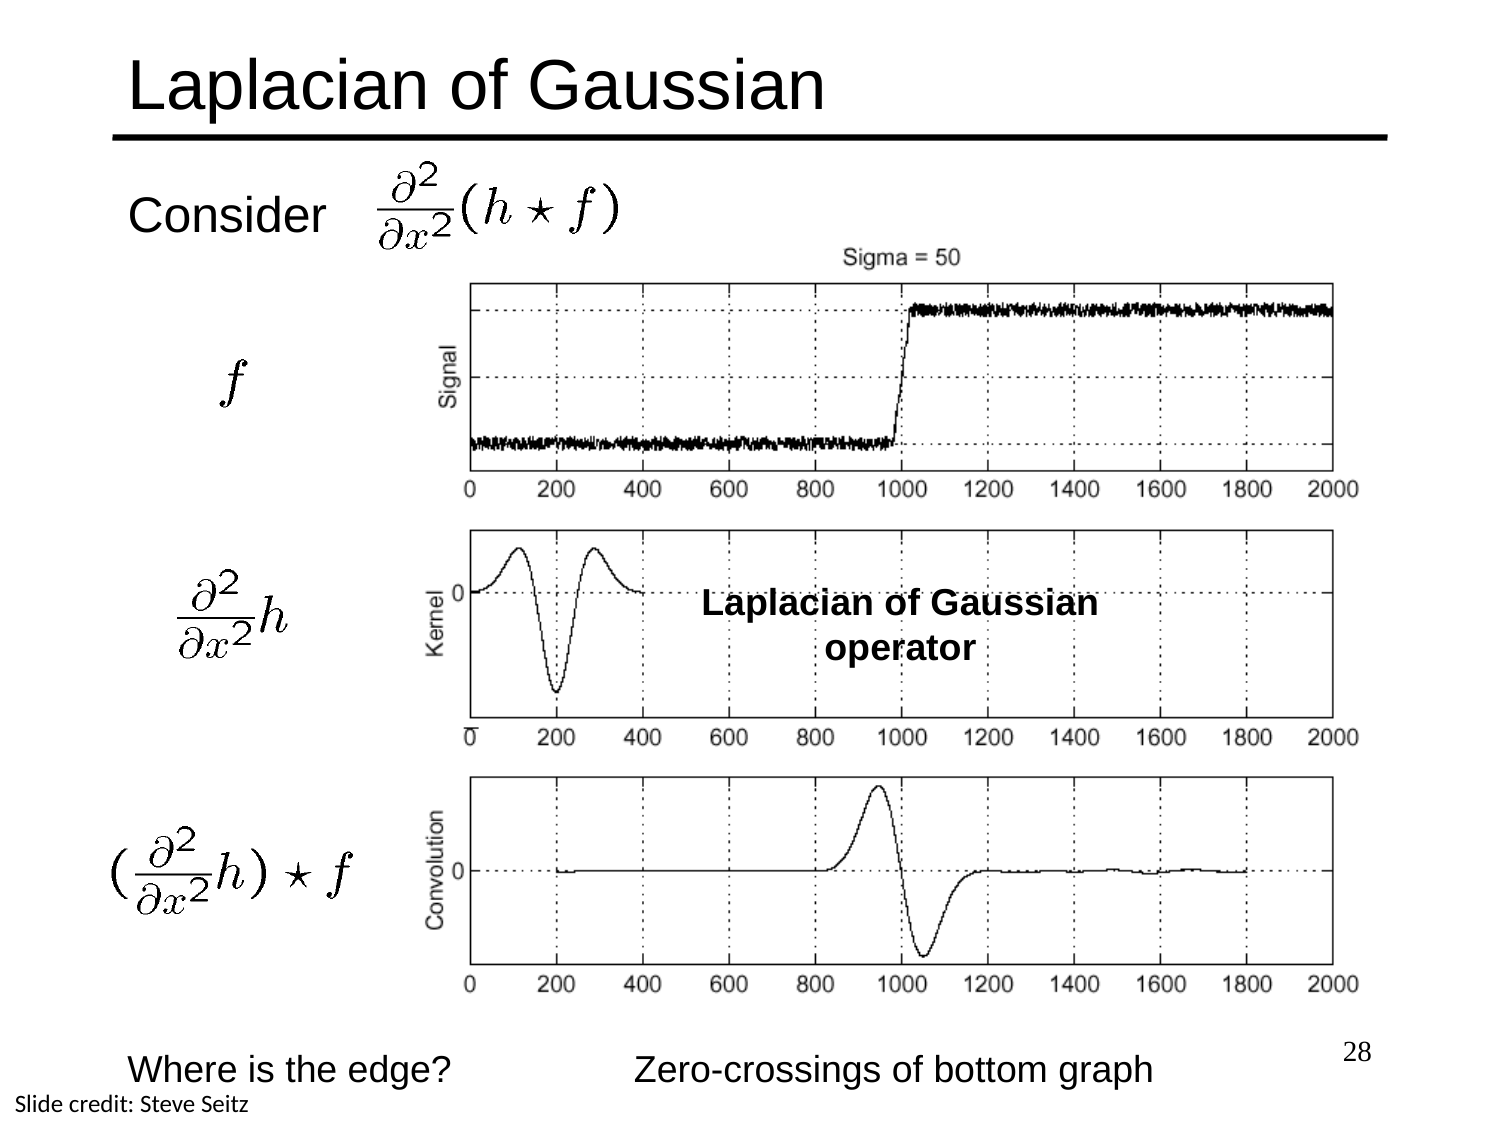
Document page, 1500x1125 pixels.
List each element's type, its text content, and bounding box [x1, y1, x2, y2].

text_box Where is the edge? [112, 1037, 619, 1113]
picture [218, 357, 248, 408]
text_box Zero-crossings of bottom graph [619, 1037, 1371, 1113]
picture [110, 825, 355, 915]
picture [175, 569, 289, 659]
title Laplacian of Gaussian [112, 12, 1388, 151]
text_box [415, 237, 1371, 1013]
list Consider [112, 174, 1388, 1037]
text_box Slide credit: Steve Seitz [0, 1079, 413, 1125]
picture [374, 161, 619, 251]
slide_number 28 [1074, 1024, 1388, 1101]
